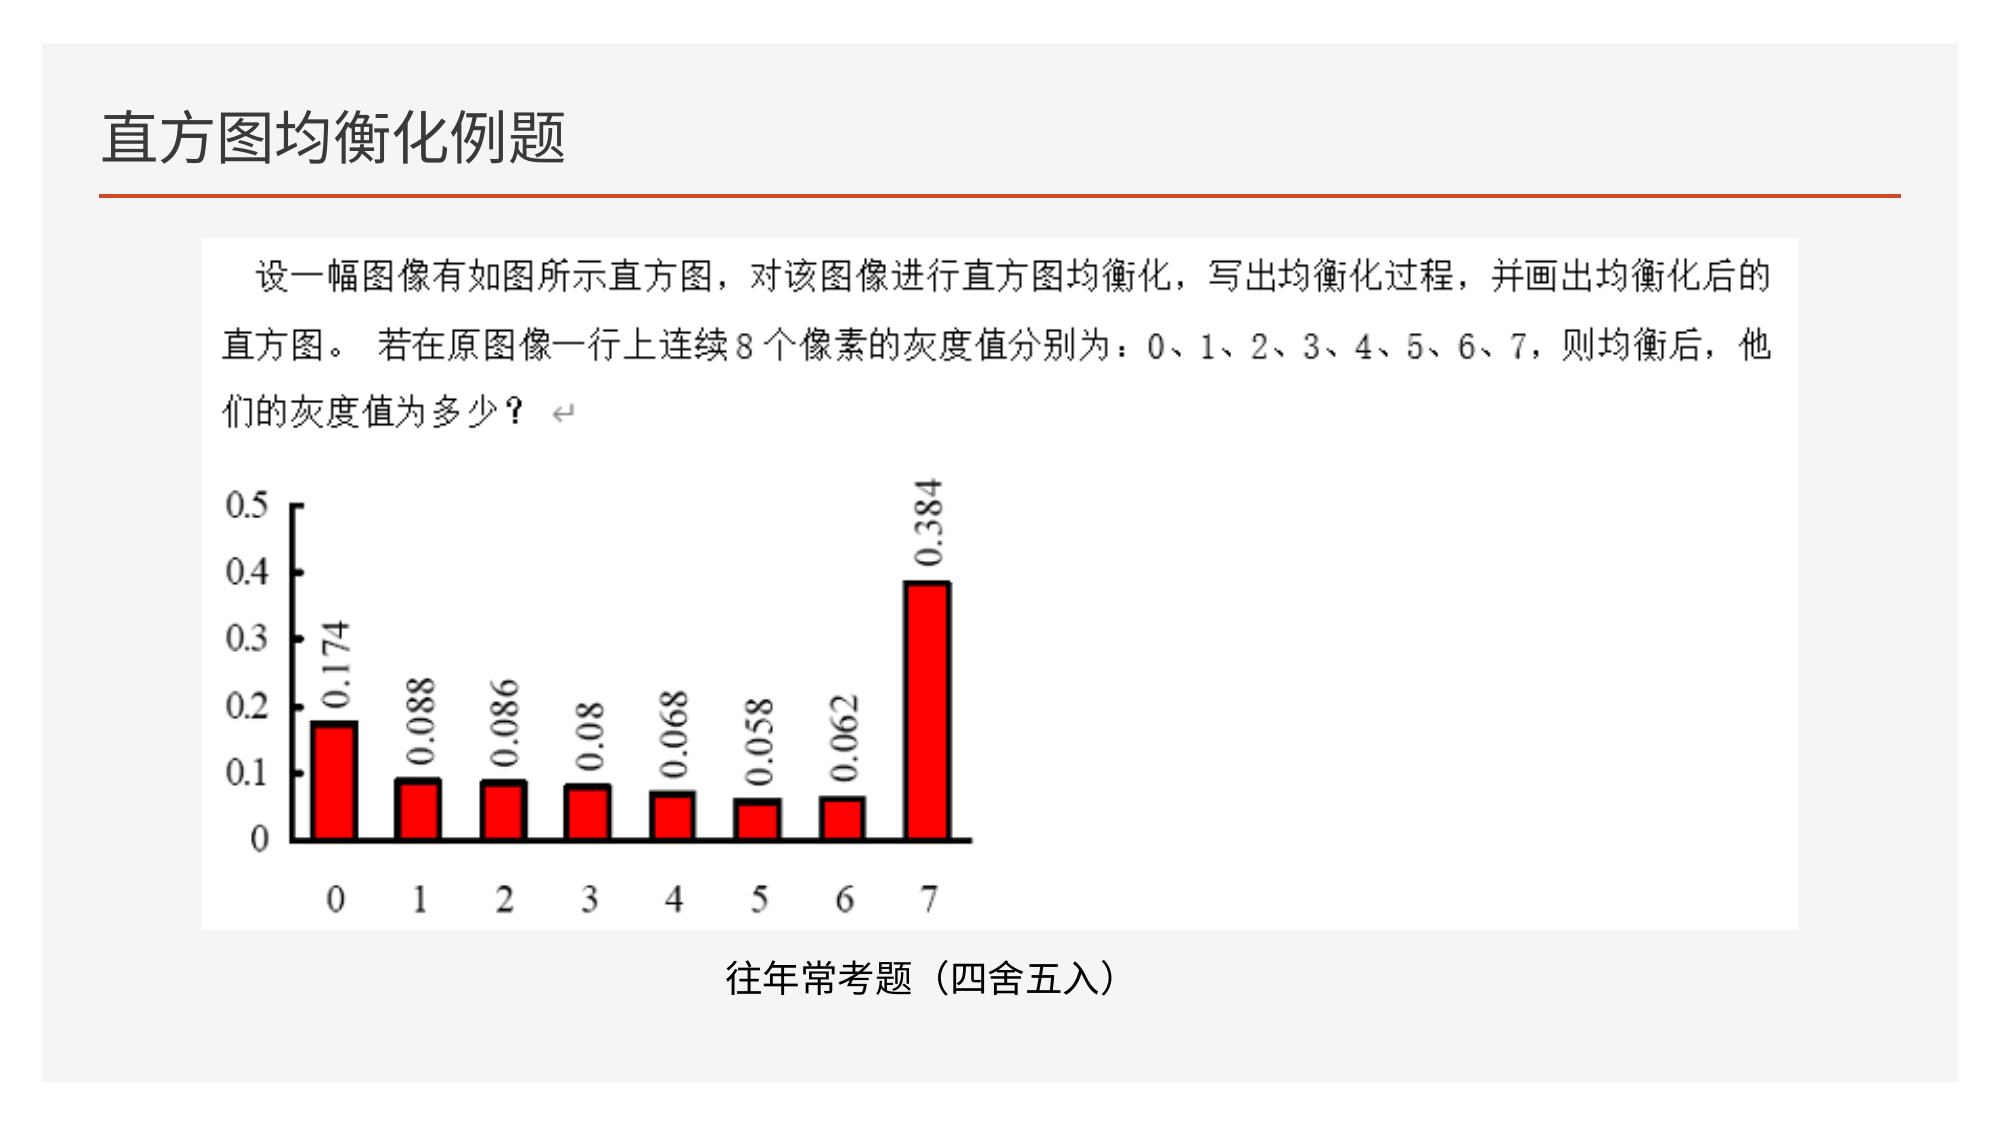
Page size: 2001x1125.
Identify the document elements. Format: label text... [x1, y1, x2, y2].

title 直方图均衡化例题 [85, 73, 1214, 179]
text_box [857, 930, 1630, 1026]
picture [202, 238, 1798, 930]
text_box 往年常考题（四舍五入） [710, 947, 1153, 1007]
